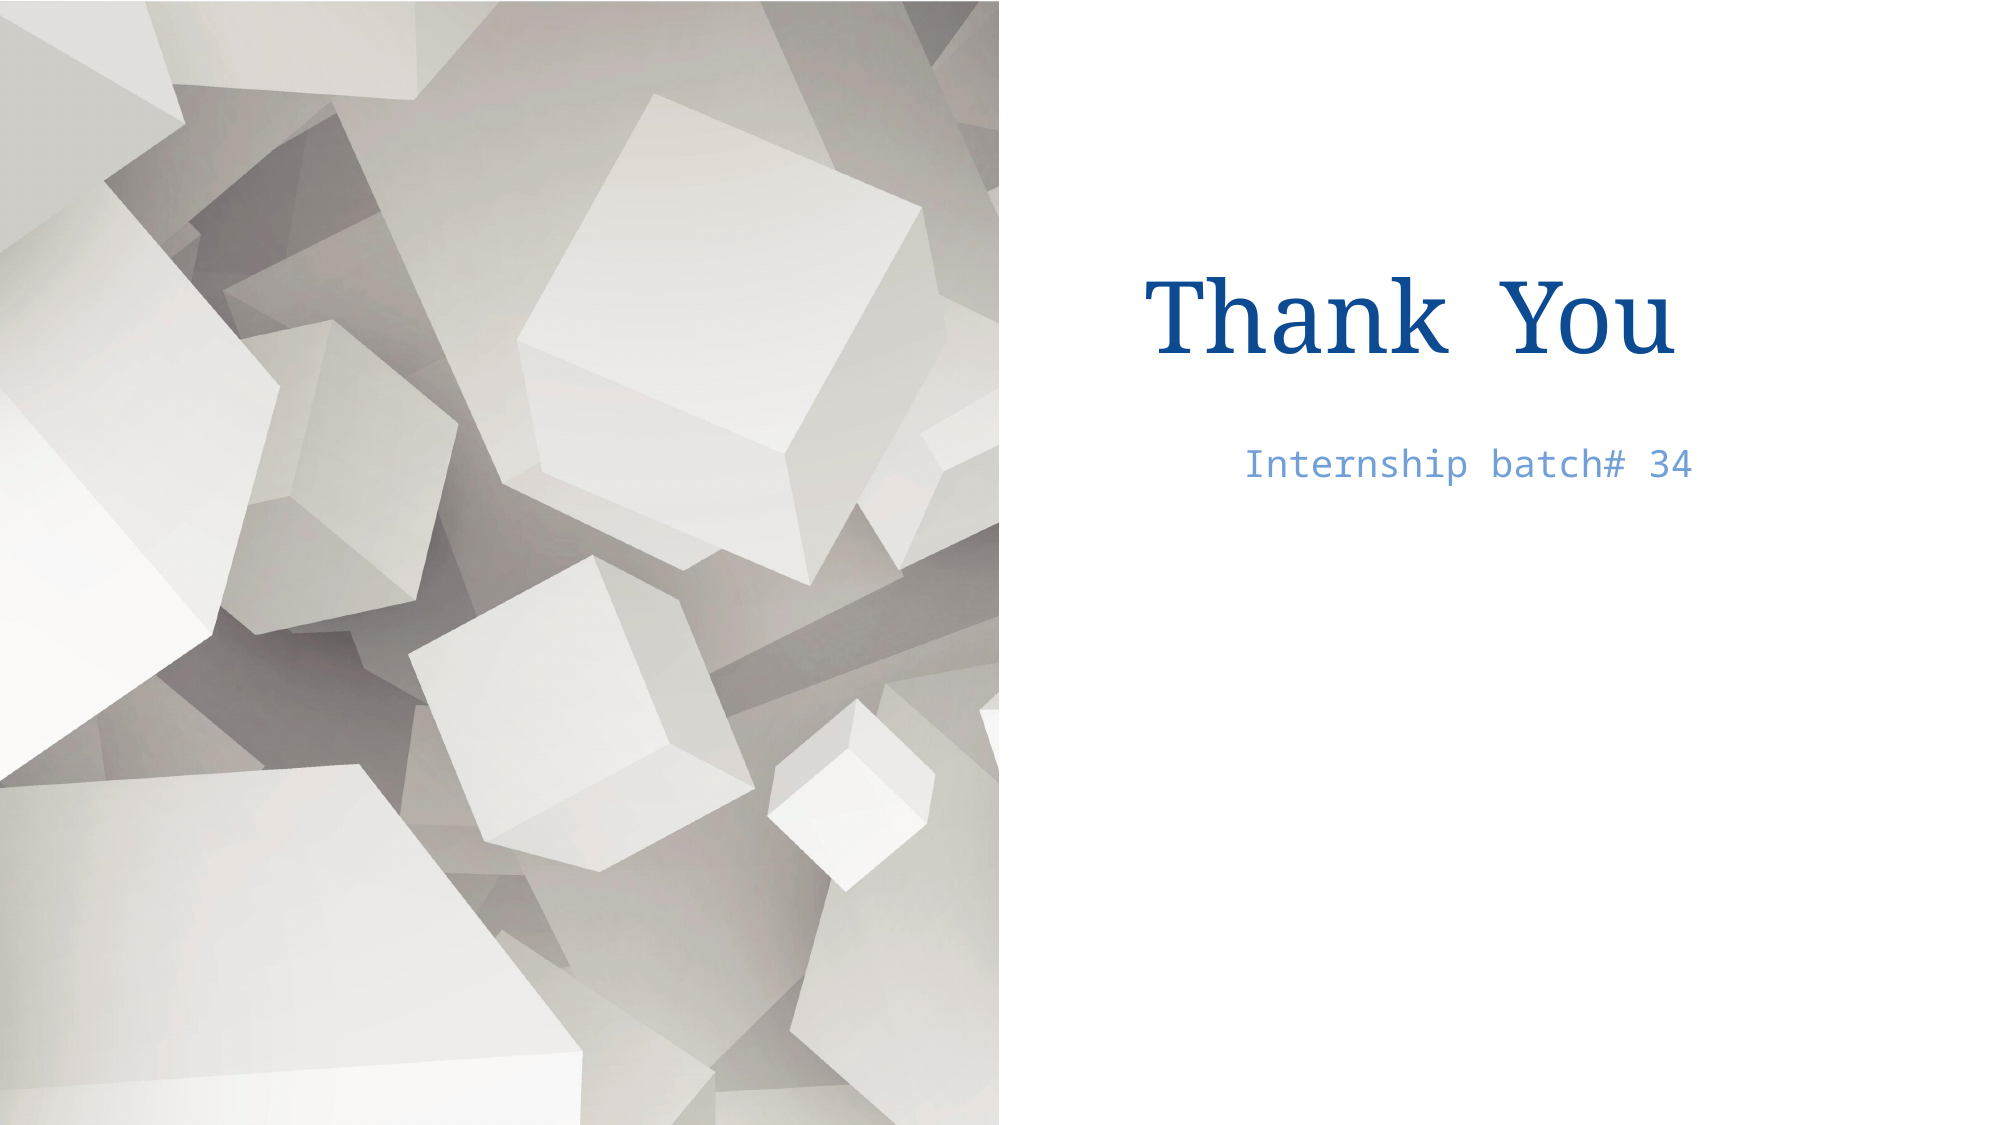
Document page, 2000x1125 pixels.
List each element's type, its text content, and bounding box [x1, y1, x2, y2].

picture [0, 0, 999, 1125]
title Thank You [1124, 224, 1869, 385]
list Internship batch# 34 [1177, 437, 1817, 1088]
